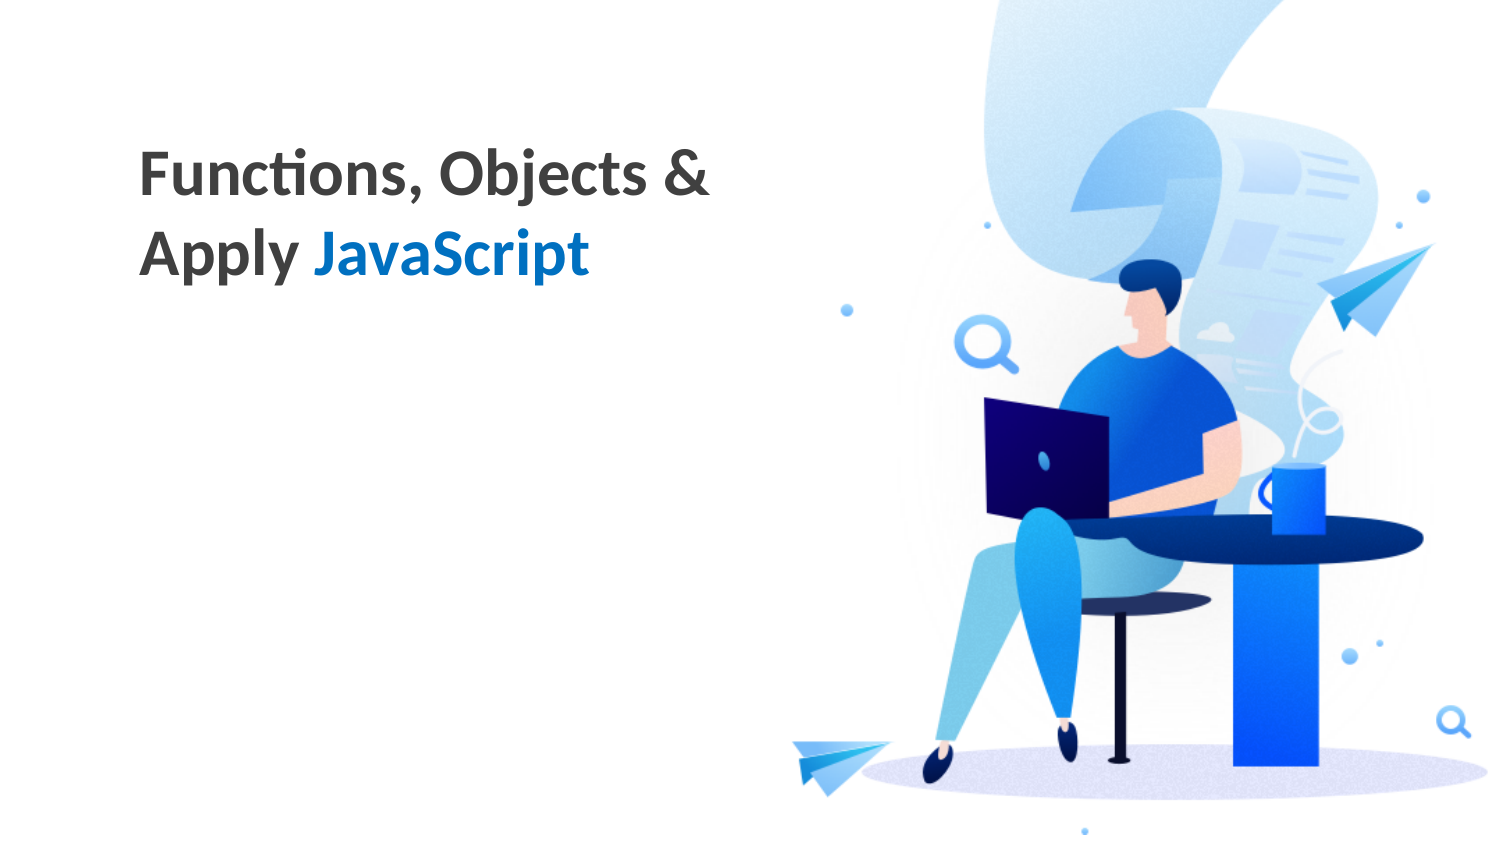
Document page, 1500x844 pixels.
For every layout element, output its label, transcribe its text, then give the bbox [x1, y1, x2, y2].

picture [786, 0, 1500, 835]
text_box Functions, Objects & Apply JavaScript [125, 121, 781, 297]
